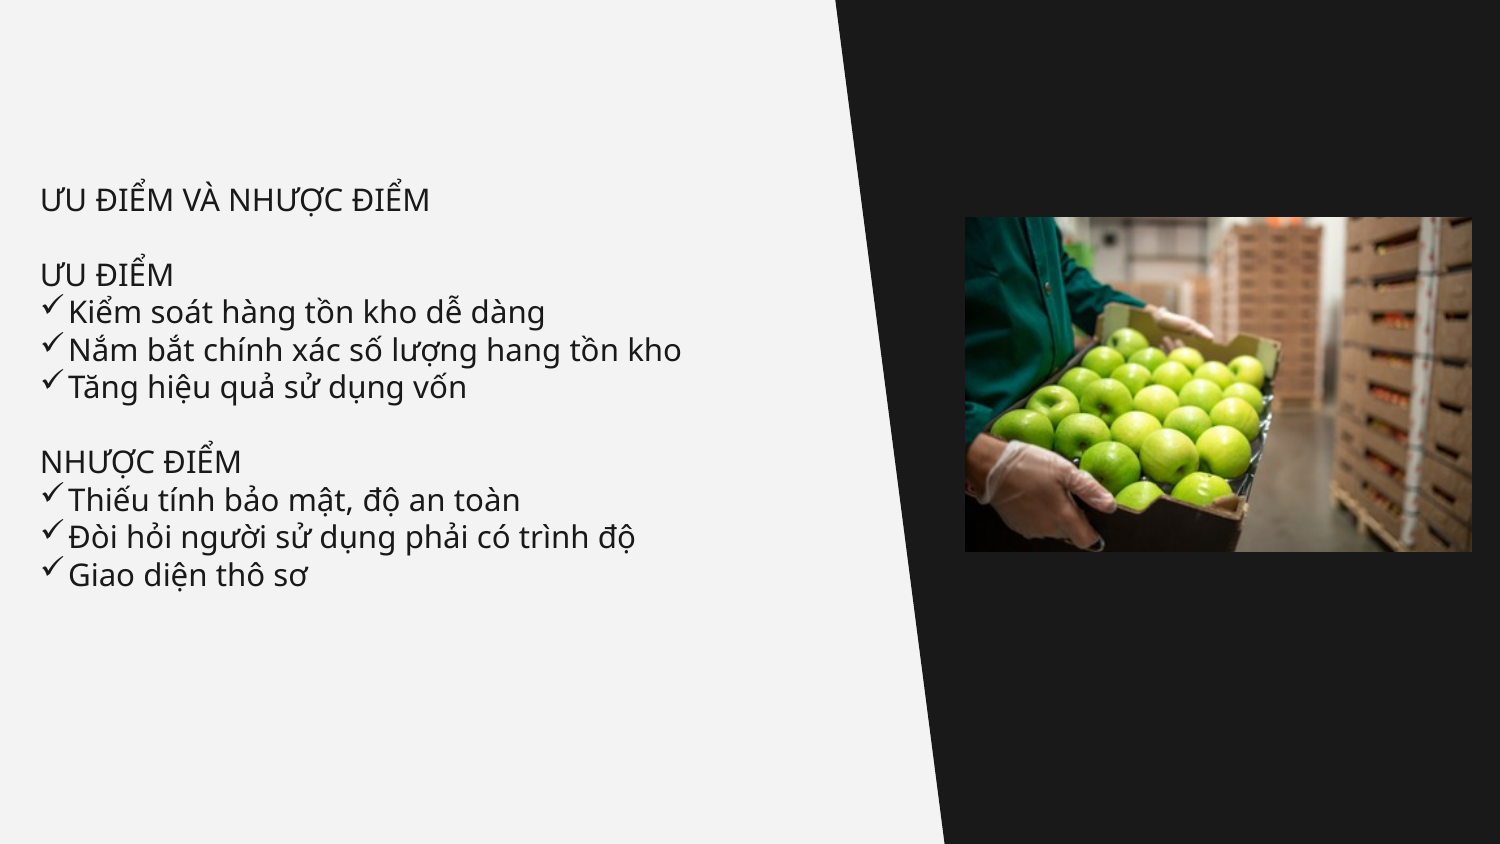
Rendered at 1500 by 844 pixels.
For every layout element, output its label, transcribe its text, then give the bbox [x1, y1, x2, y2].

subtitle ƯU ĐIỂM VÀ NHƯỢC ĐIỂM ƯU ĐIỂM Kiểm soát hàng tồn kho dễ dàng Nắm bắt chính xác số lượng hang tồn kho Tăng hiệu quả sử dụng vốn NHƯỢC ĐIỂM Thiếu tính bảo mật, độ an toàn Đòi hỏi người sử dụng phải có trình độ Giao diện thô sơ [0, 129, 846, 645]
picture [964, 217, 1472, 582]
